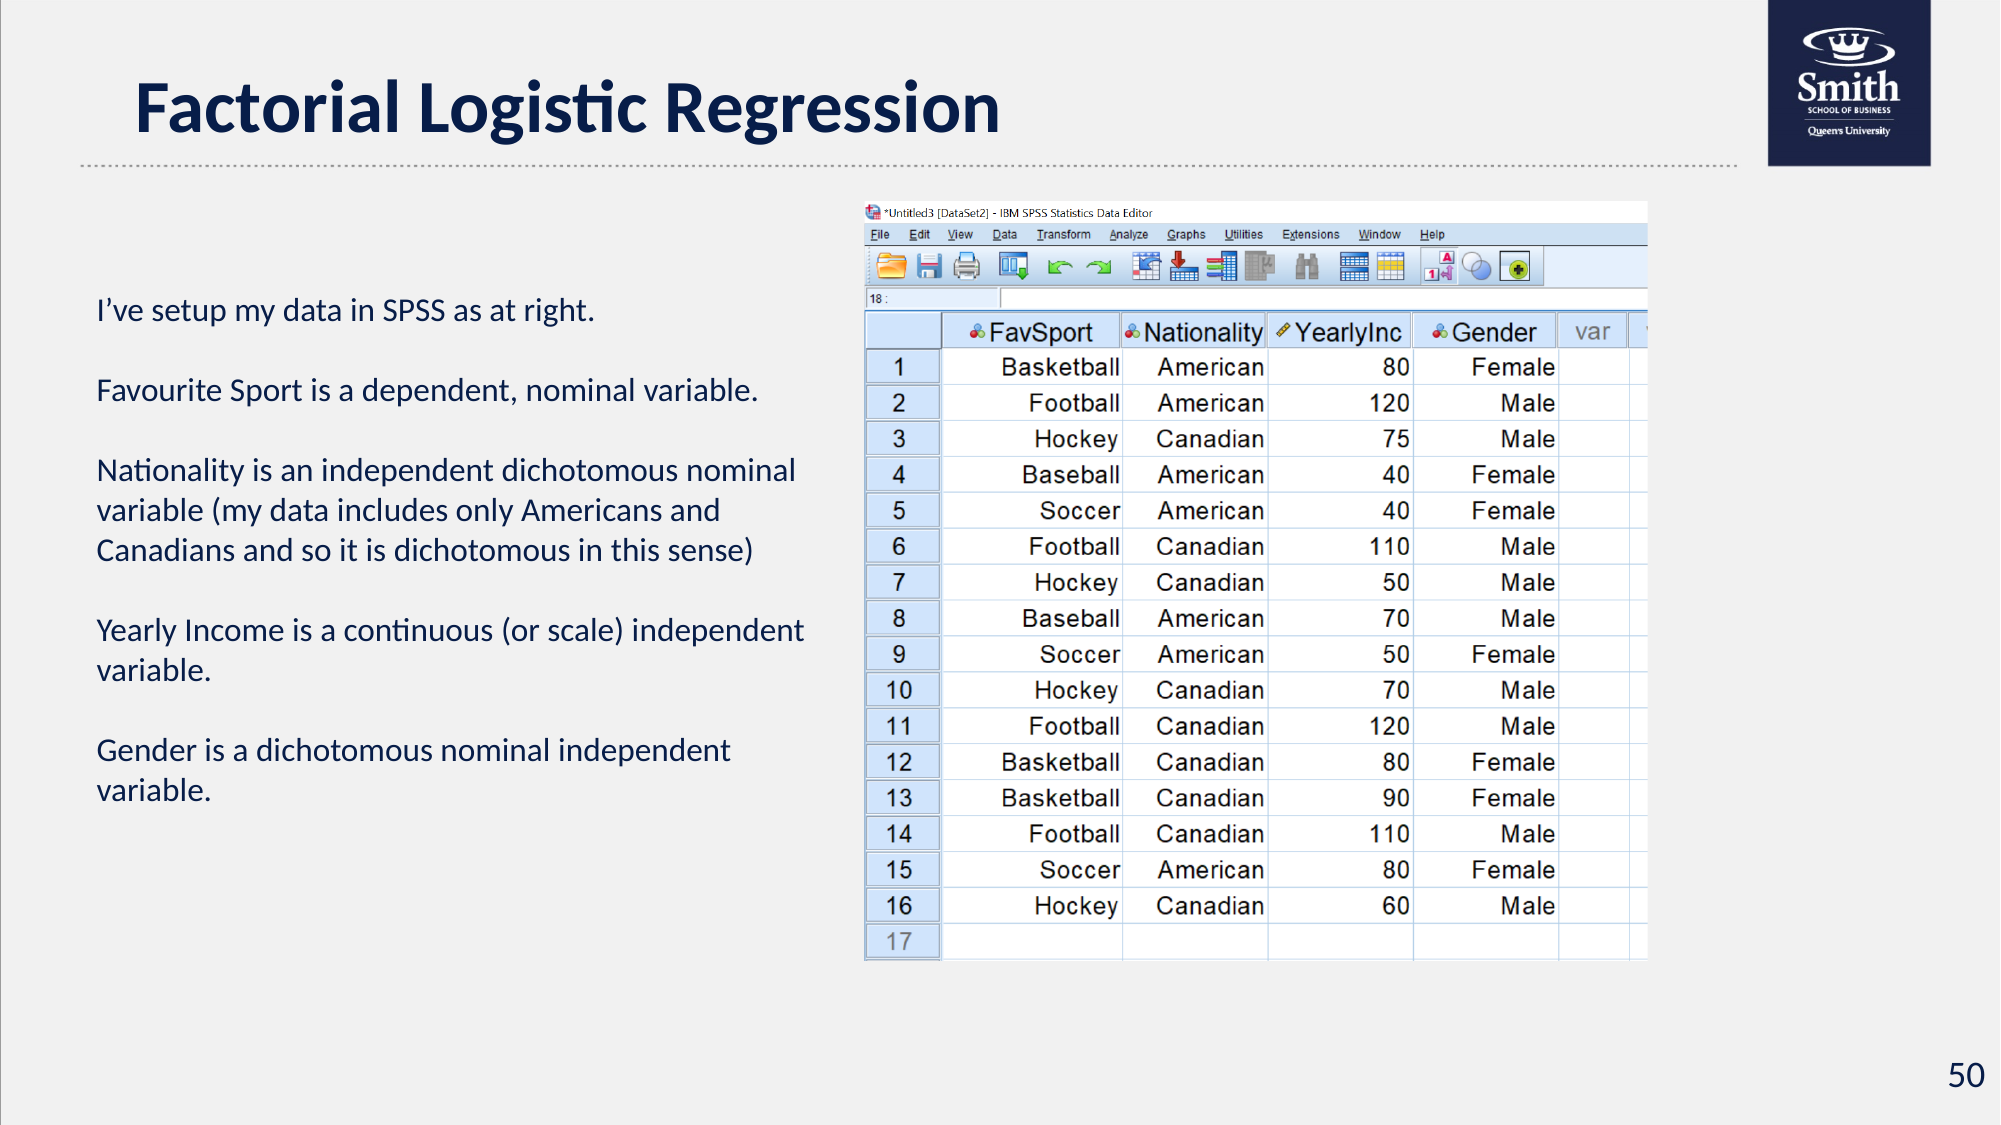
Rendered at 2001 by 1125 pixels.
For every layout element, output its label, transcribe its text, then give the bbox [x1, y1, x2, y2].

list Factorial Logistic Regression [120, 50, 1525, 150]
picture [0, 0, 2000, 1125]
text_box I’ve setup my data in SPSS as at right. Favourite Sport is a dependent, nominal variable. Nationality is an independent dichotomous nominal variable (my data includes only Americans and Canadians and so it is dichotomous in this sense) Yearly Income is a continuous (or scale) independent variable. Gender is a dichotomous nominal independent variable. [81, 281, 832, 815]
slide_number 50 [1550, 1042, 2000, 1103]
